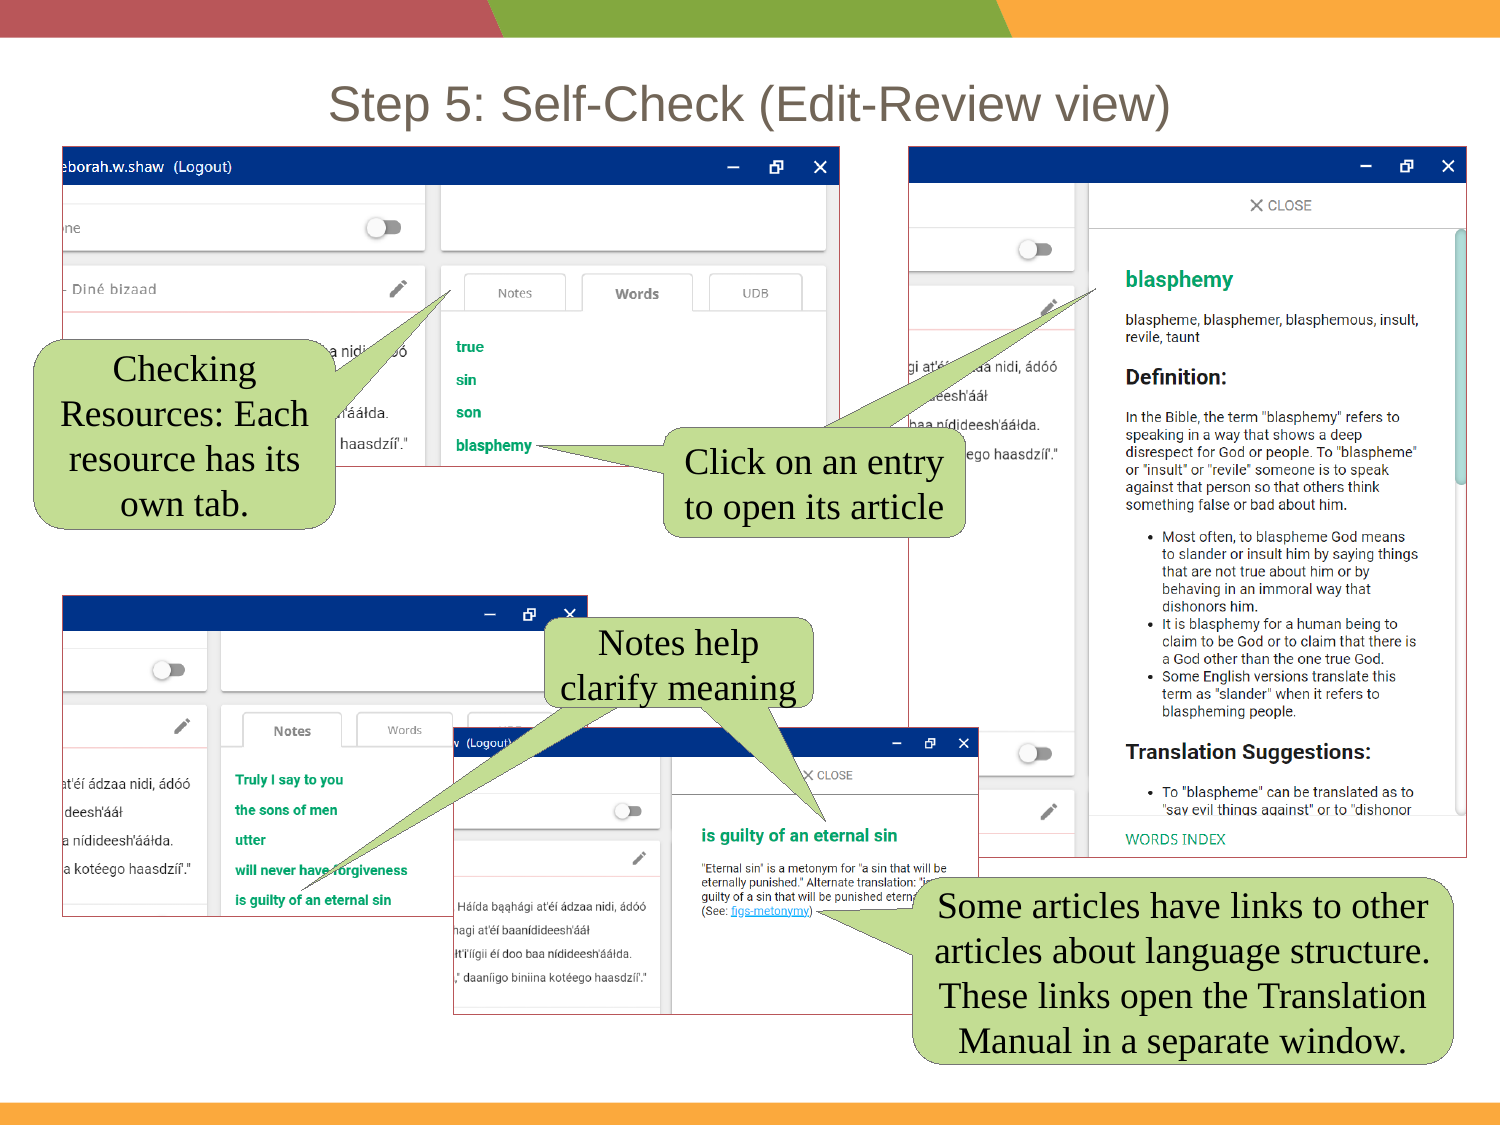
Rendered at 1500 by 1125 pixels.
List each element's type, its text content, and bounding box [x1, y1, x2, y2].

text_box Step 5: Self-Check (Edit-Review view) [62, 71, 1438, 150]
text_box . [840, 384, 908, 427]
text_box [588, 708, 617, 725]
text_box Checking Resources: Each resource has its own tab. [33, 339, 336, 530]
picture [453, 146, 1467, 1015]
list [62, 595, 588, 917]
text_box Click on an entry to open its article [634, 427, 908, 538]
text_box Notes help clarify meaning [588, 617, 814, 727]
picture [62, 146, 840, 467]
text_box Some articles have links to other articles about language structure. These links open the Translation Manual in a separate window. [912, 877, 1454, 1065]
